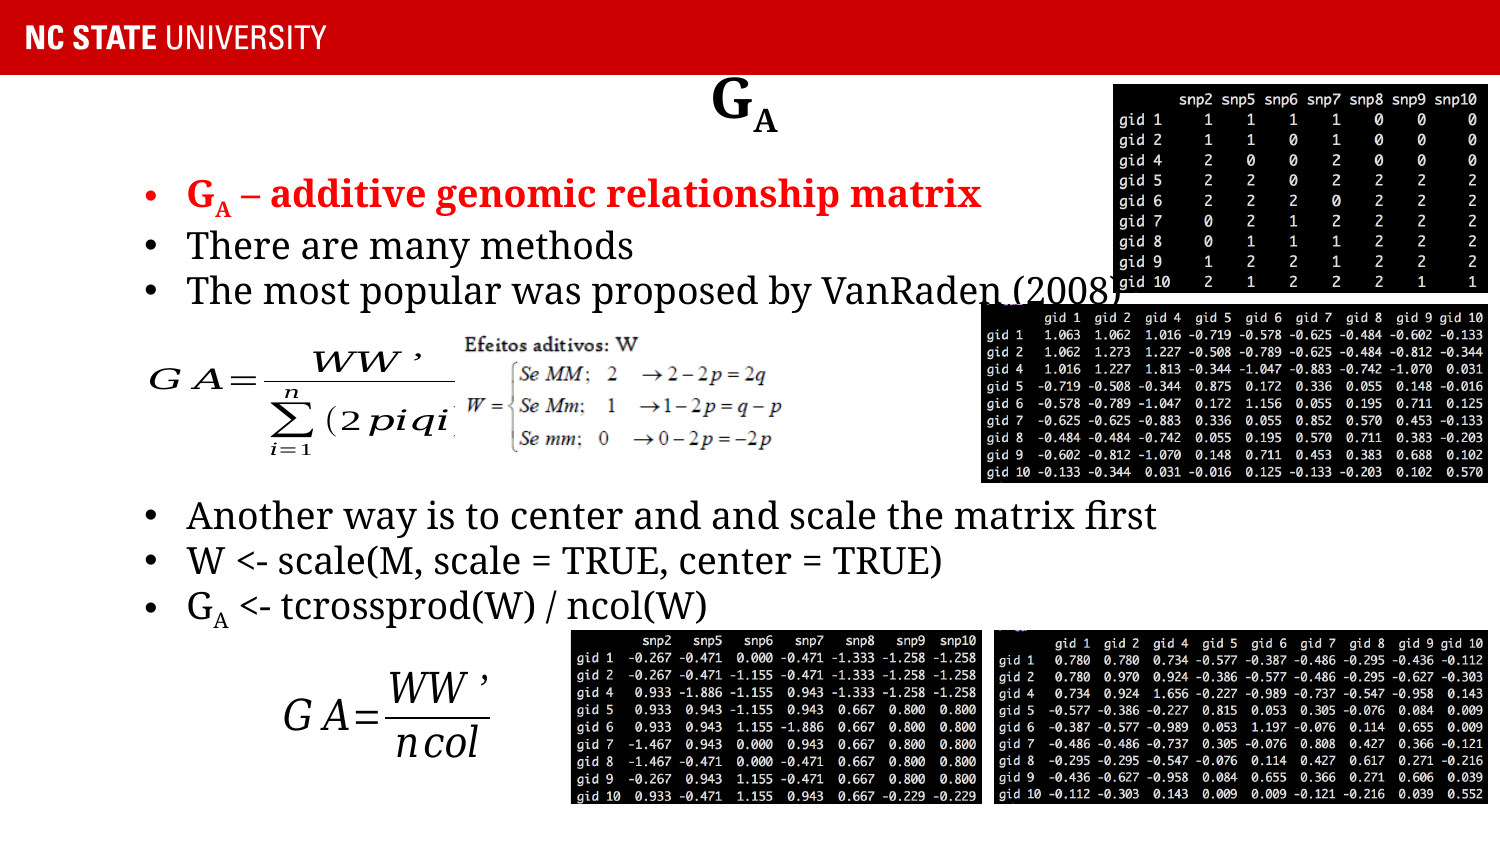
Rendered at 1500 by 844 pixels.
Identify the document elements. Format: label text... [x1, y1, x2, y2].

picture [0, 0, 1500, 75]
picture [1112, 84, 1488, 293]
picture [994, 629, 1488, 804]
picture [455, 328, 788, 459]
text_box GA [237, 31, 1251, 138]
picture [981, 304, 1488, 483]
picture [570, 629, 982, 804]
text_box GA – additive genomic relationship matrix There are many methods The most popular was proposed by VanRaden (2008) Another way is to center and and scale the matrix first W <- scale(M, scale = TRUE, center = TRUE) GA <- tcrossprod(W) / ncol(W) [129, 163, 1370, 641]
